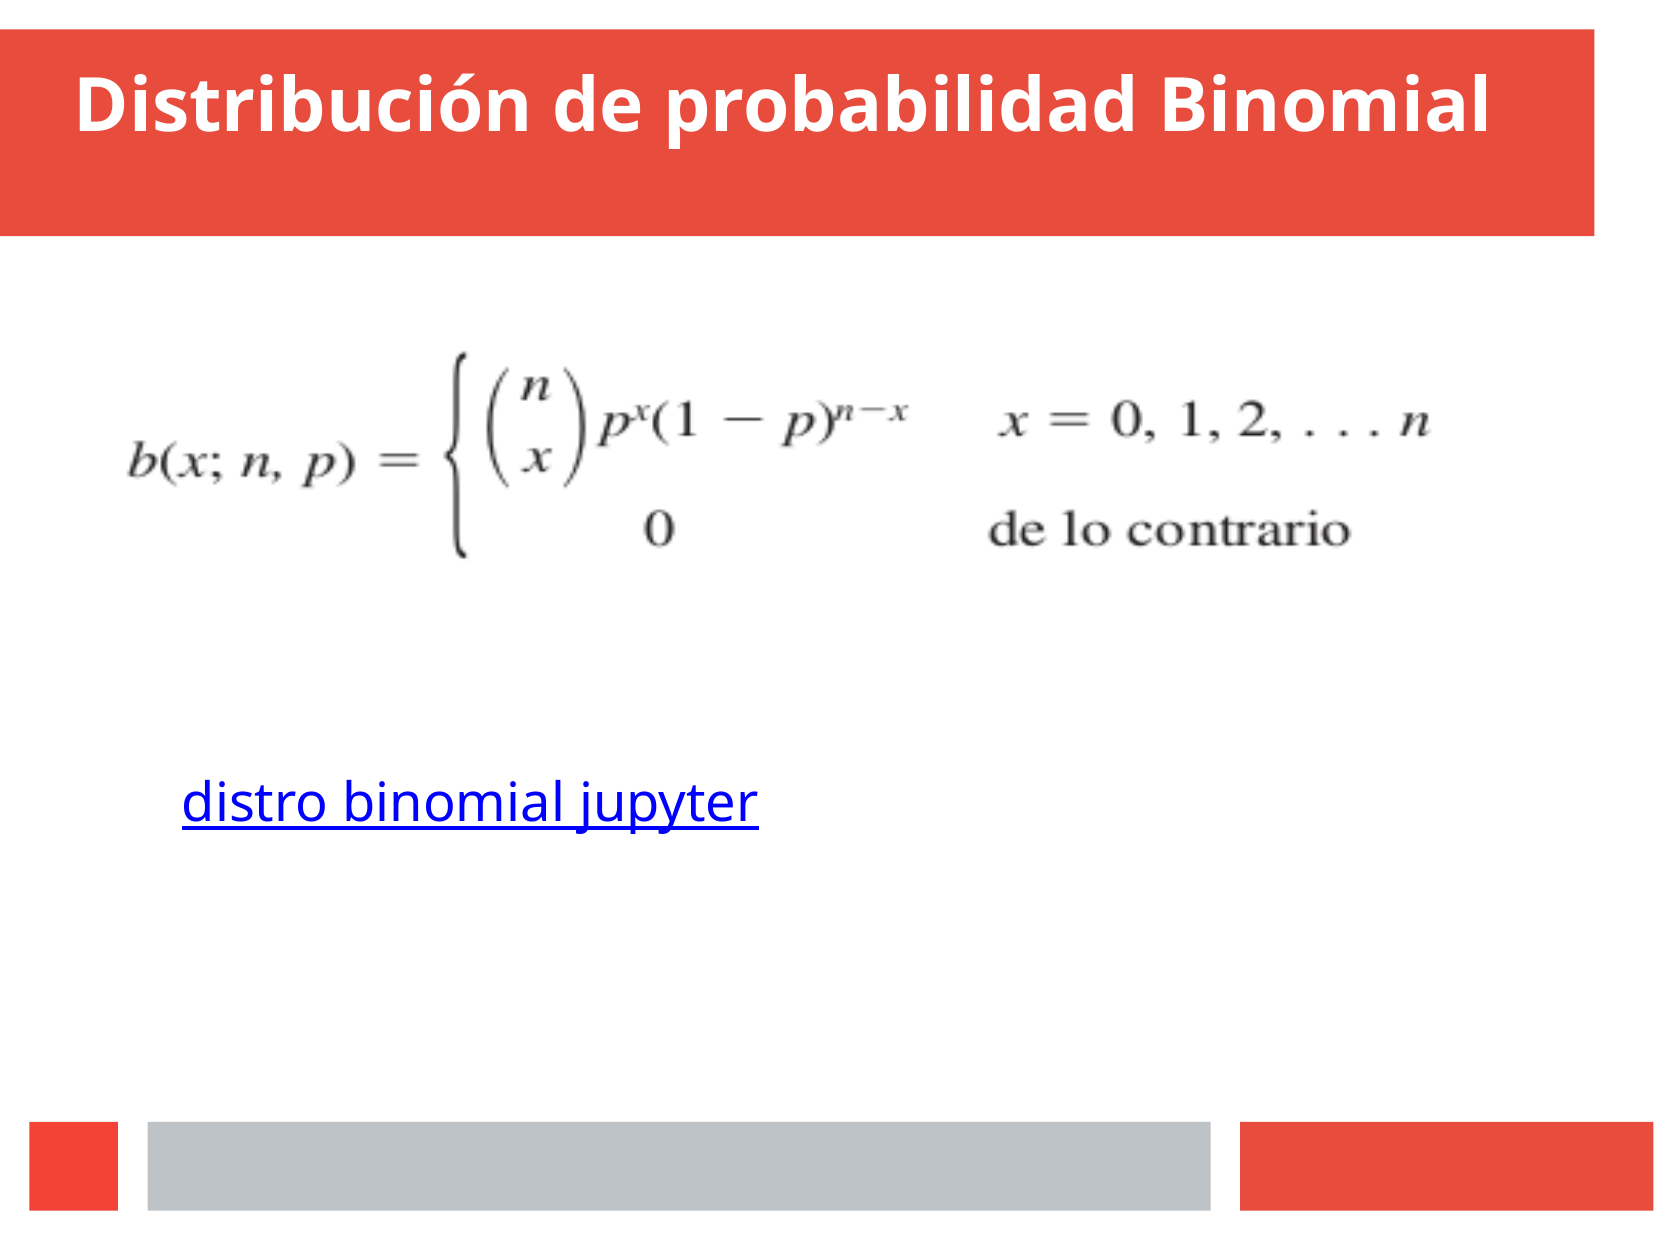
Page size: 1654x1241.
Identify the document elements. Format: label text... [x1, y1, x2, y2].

title Distribución de probabilidad Binomial [59, 59, 1595, 207]
text_box distro binomial jupyter [166, 752, 1427, 943]
picture [66, 341, 1565, 565]
